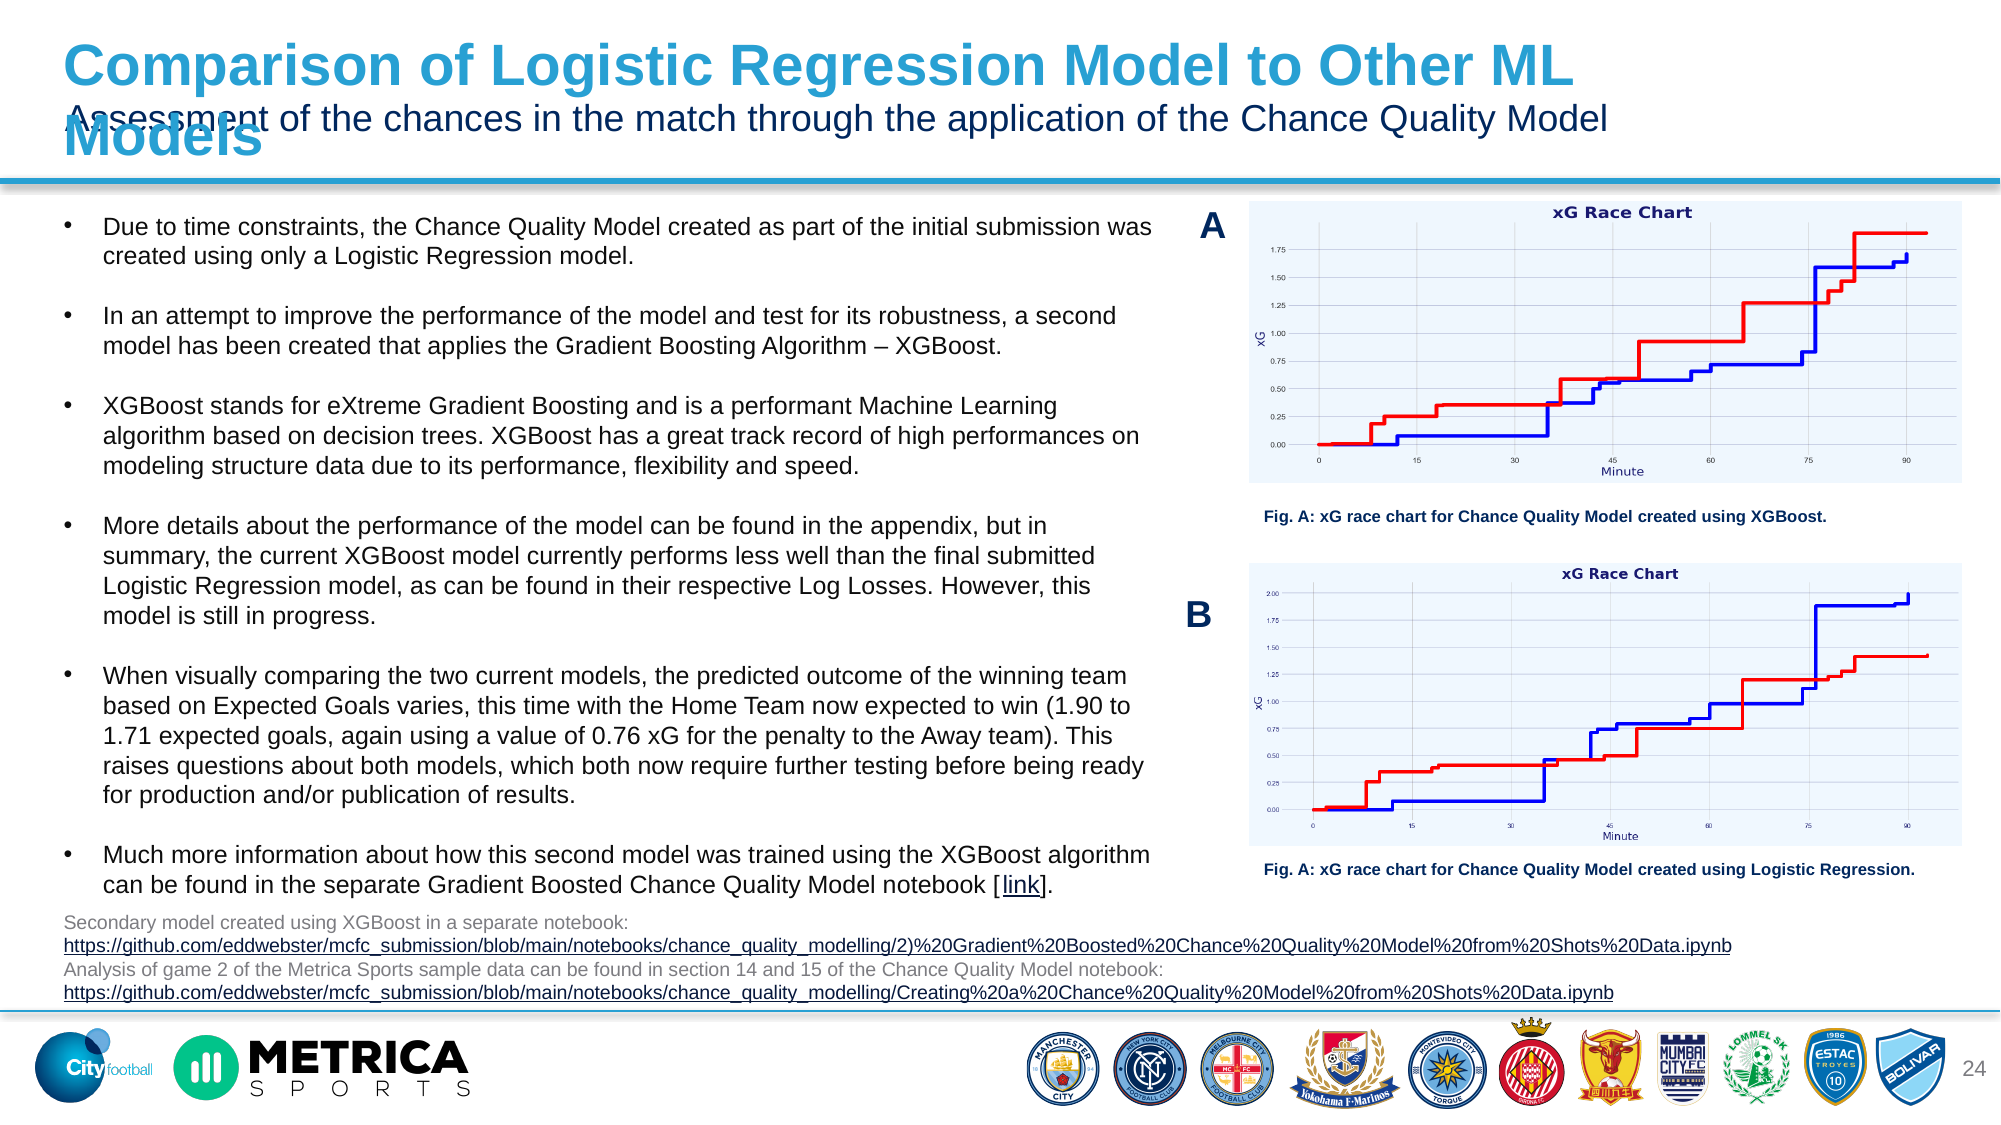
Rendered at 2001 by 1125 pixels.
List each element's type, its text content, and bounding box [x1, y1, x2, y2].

text_box Fig. A: xG race chart for Chance Quality Model created using Logistic Regression. [1249, 853, 1962, 886]
picture [1875, 1028, 1946, 1106]
list Due to time constraints, the Chance Quality Model created as part of the initial submission was created using only a Logistic Regression model. In an attempt to improve the performance of the model and test for its robustness, a second model has been created that applies the Gradient Boosting Algorithm – XGBoost. XGBoost stands for eXtreme Gradient Boosting and is a performant Machine Learning algorithm based on decision trees. XGBoost has a great track record of high performances on modeling structure data due to its performance, flexibility and speed. More details about the performance of the model can be found in the appendix, but in summary, the current XGBoost model currently performs less well than the final submitted Logistic Regression model, as can be found in their respective Log Losses. However, this model is still in progress. When visually comparing the two current models, the predicted outcome of the winning team based on Expected Goals varies, this time with the Home Team now expected to win (1.90 to 1.71 expected goals, again using a value of 0.76 xG for the penalty to the Away team). This raises questions about both models, which both now require further testing before being ready for production and/or publication of results. Much more information about how this second model was trained using the XGBoost algorithm can be found in the separate Gradient Boosted Chance Quality Model notebook [link]. [63, 210, 1163, 882]
text_box B [1162, 582, 1235, 642]
slide_number 24 [1936, 1044, 1987, 1091]
text_box A [1176, 193, 1249, 254]
picture [1248, 563, 1962, 846]
list Assessment of the chances in the match through the application of the Chance Quality Model [64, 94, 1712, 139]
picture [1498, 1017, 1709, 1106]
picture [1026, 1017, 1487, 1109]
picture [1804, 1028, 1867, 1106]
picture [1248, 200, 1962, 483]
list Secondary model created using XGBoost in a separate notebook: https://github.com/eddwebster/mcfc_submission/blob/main/notebooks/chance_quality_modelling/2)%20Gradient%20Boosted%20Chance%20Quality%20Model%20from%20Shots%20Data.ipynb Analysis of game 2 of the Metrica Sports sample data can be found in section 14 and 15 of the Chance Quality Model notebook: https://github.com/eddwebster/mcfc_submission/blob/main/notebooks/chance_quality_modelling/Creating%20a%20Chance%20Quality%20Model%20from%20Shots%20Data.ipynb [63, 882, 1937, 1004]
picture [35, 1028, 152, 1103]
picture [1718, 1028, 1795, 1106]
text_box Fig. A: xG race chart for Chance Quality Model created using XGBoost. [1249, 497, 1962, 533]
picture [160, 1027, 483, 1108]
list Comparison of Logistic Regression Model to Other ML Models [63, 26, 1710, 105]
